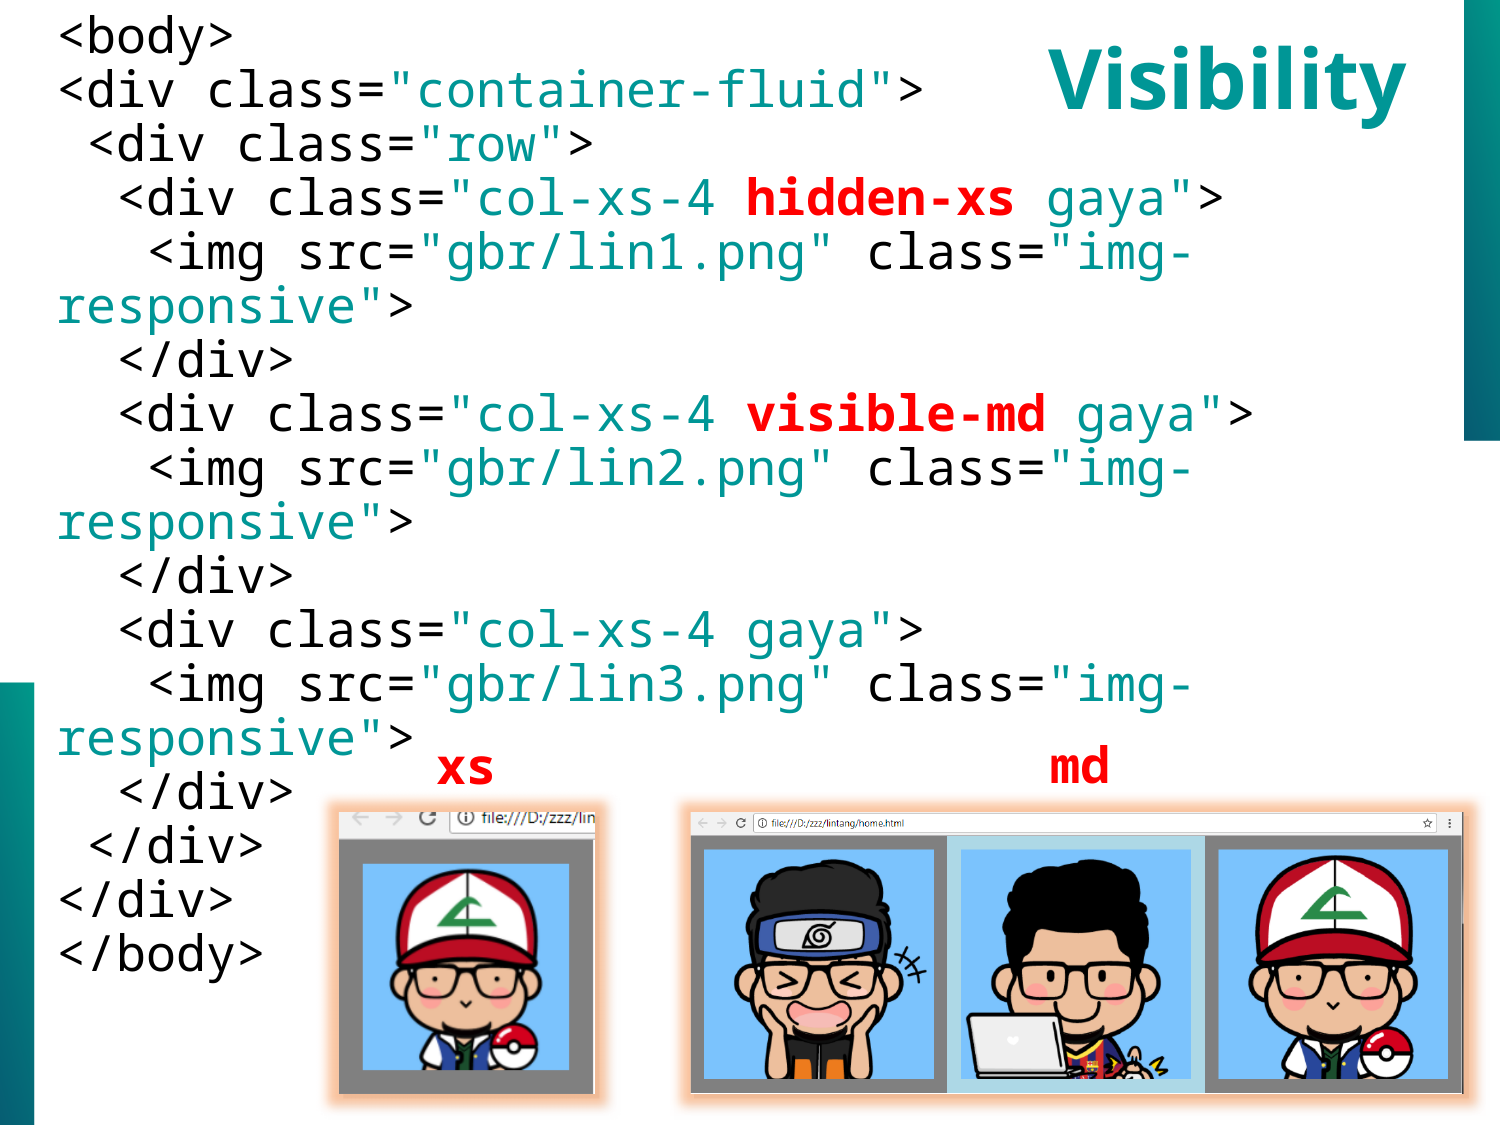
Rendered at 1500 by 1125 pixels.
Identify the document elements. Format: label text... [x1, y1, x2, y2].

picture [338, 812, 595, 1094]
text_box md [696, 726, 1464, 802]
text_box xs [338, 726, 595, 802]
picture [690, 812, 1464, 1094]
text_box <body> <div class="container-fluid"> <div class="row"> <div class="col-xs-4 hidden-xs gaya"> <img src="gbr/lin1.png" class="img-responsive"> </div> <div class="col-xs-4 visible-md gaya"> <img src="gbr/lin2.png" class="img-responsive"> </div> <div class="col-xs-4 gaya"> <img src="gbr/lin3.png" class="img-responsive"> </div> </div> </div> </body> [41, 0, 1500, 994]
text_box Visibility [920, 0, 1423, 166]
picture [0, 0, 1500, 1125]
